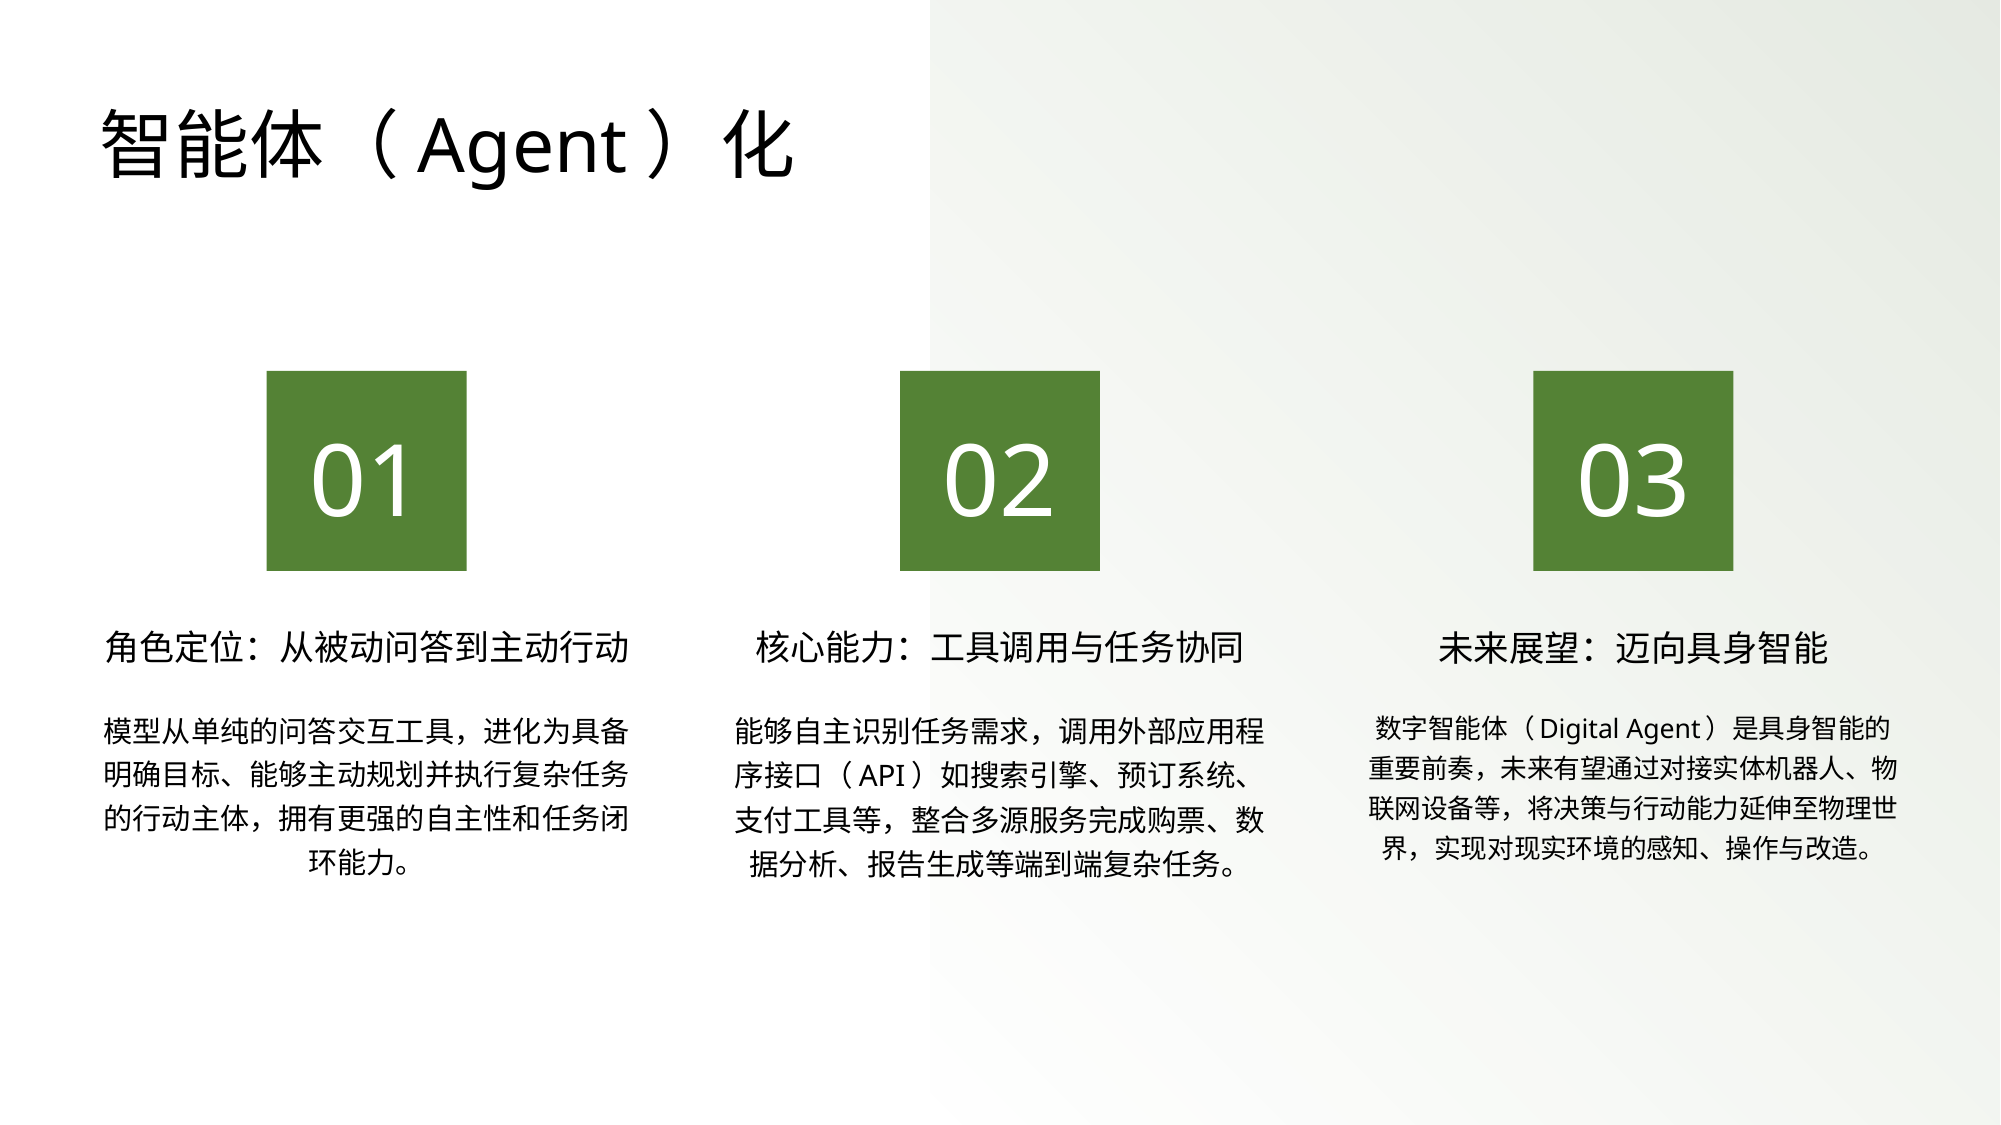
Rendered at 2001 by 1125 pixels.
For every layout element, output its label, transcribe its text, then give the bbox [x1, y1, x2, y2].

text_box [99, 370, 1900, 905]
title 智能体（Agent）化 [99, 87, 1900, 188]
